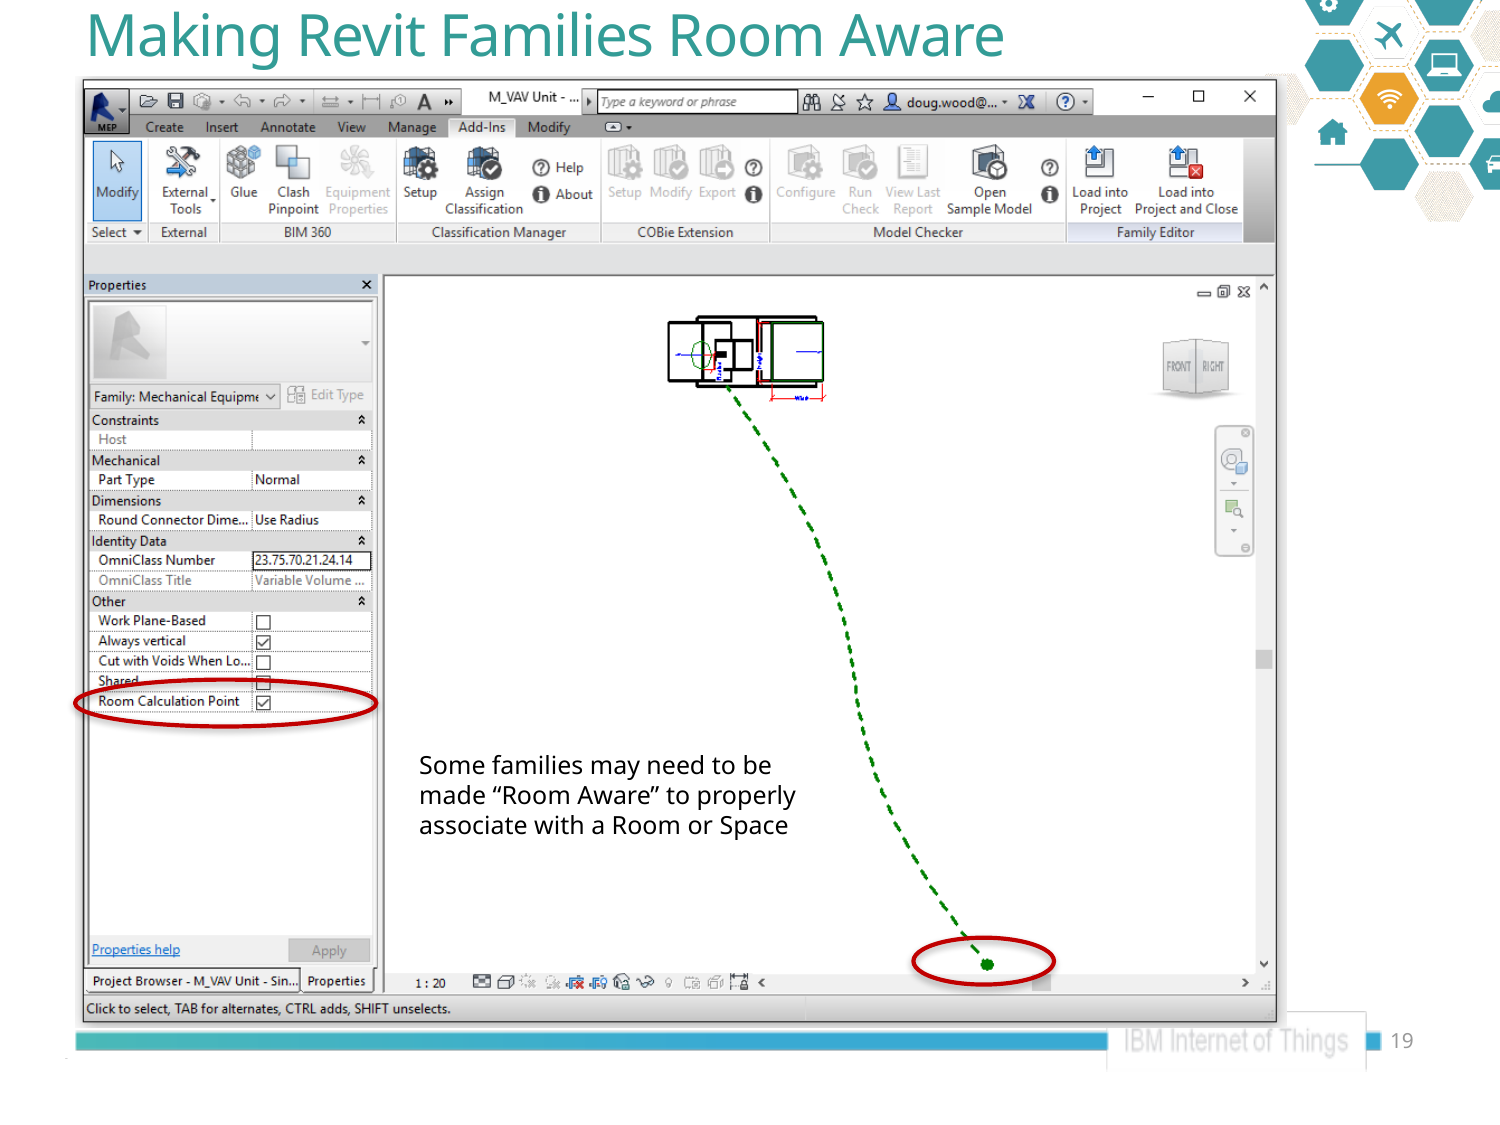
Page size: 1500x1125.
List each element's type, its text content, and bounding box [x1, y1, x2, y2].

title Making Revit Families Room Aware [75, 1, 1239, 75]
picture [74, 0, 1500, 1072]
slide_number 19 [1349, 1011, 1425, 1072]
